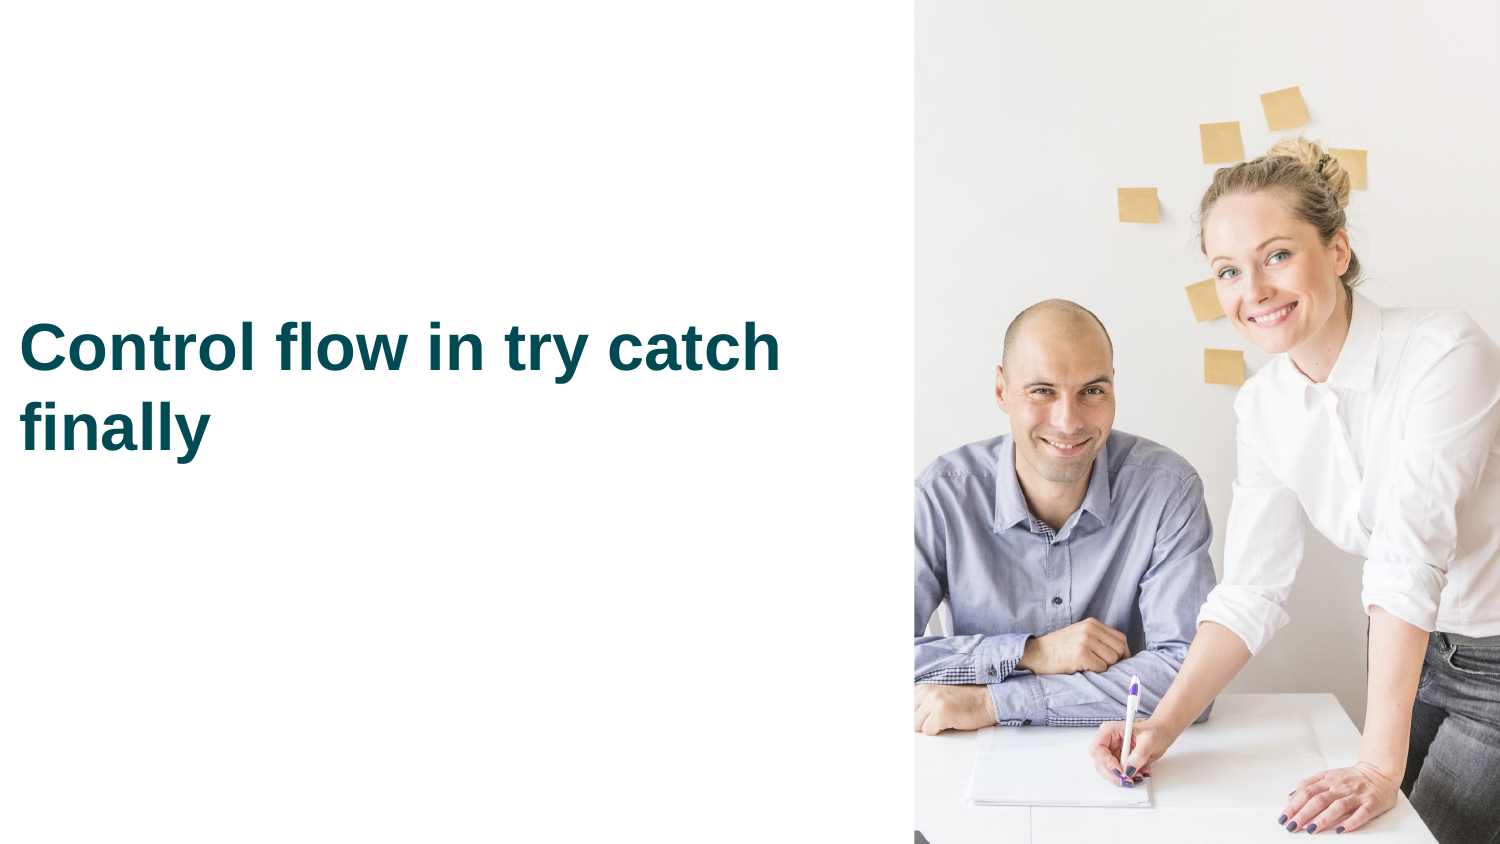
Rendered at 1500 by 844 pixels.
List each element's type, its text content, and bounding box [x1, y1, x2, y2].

text_box Control flow in try catch finally [4, 296, 875, 472]
picture [913, 0, 1500, 844]
